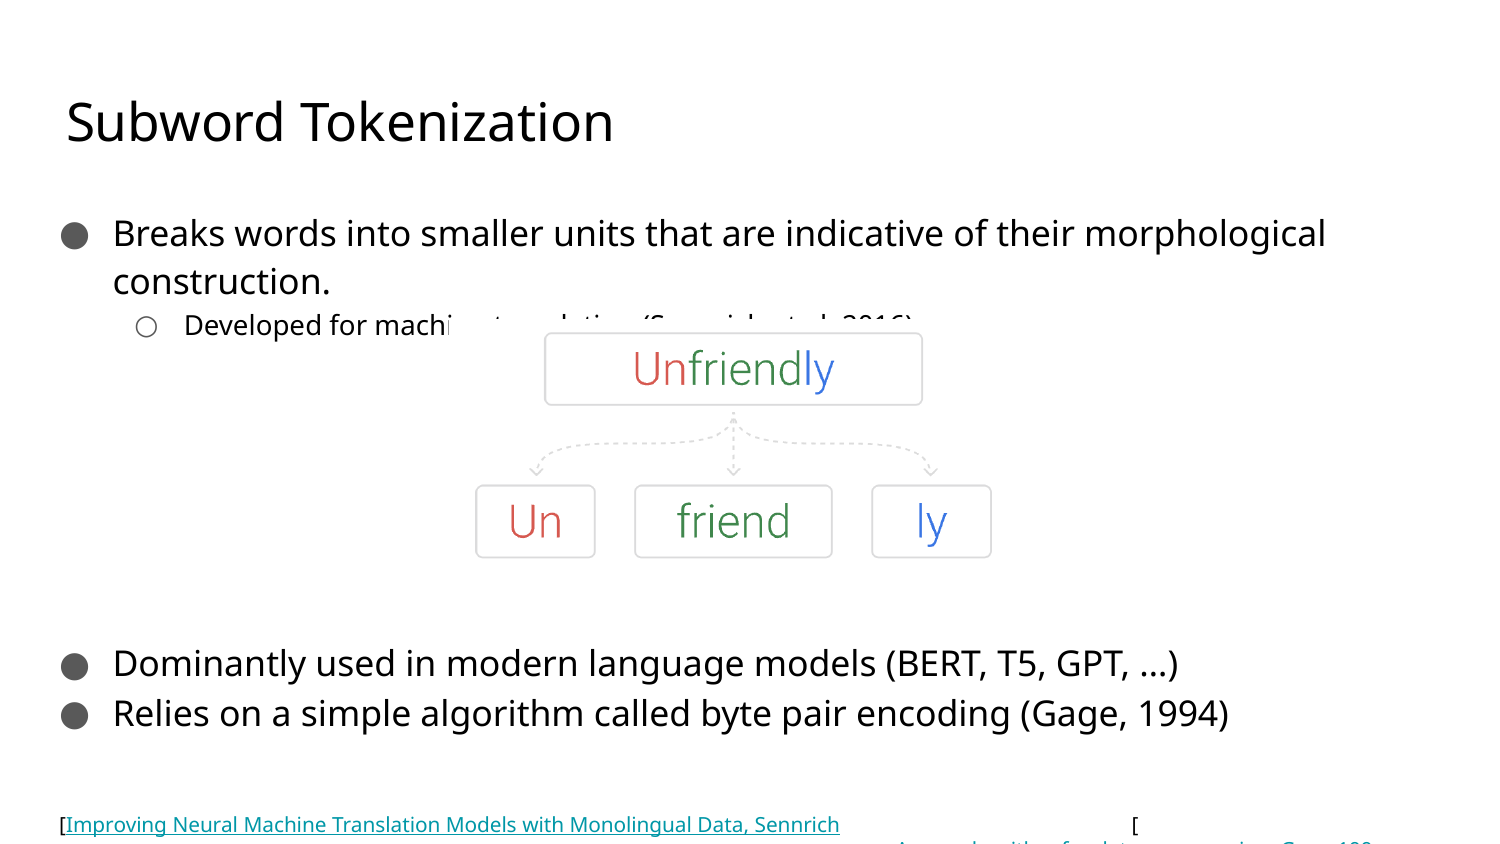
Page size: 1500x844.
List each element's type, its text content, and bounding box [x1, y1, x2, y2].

list Breaks words into smaller units that are indicative of their morphological construction. Developed for machine translation (Sennrich et al. 2016) Dominantly used in modern language models (BERT, T5, GPT, …) Relies on a simple algorithm called byte pair encoding (Gage, 1994) [26, 189, 1500, 750]
text_box [Improving Neural Machine Translation Models with Monolingual Data, Sennrich et al. 2016] [9, 803, 890, 844]
text_box [A new algorithm for data compression, Gage 1994] [890, 803, 1390, 844]
picture [449, 319, 1001, 575]
title Subword Tokenization [51, 72, 1449, 167]
